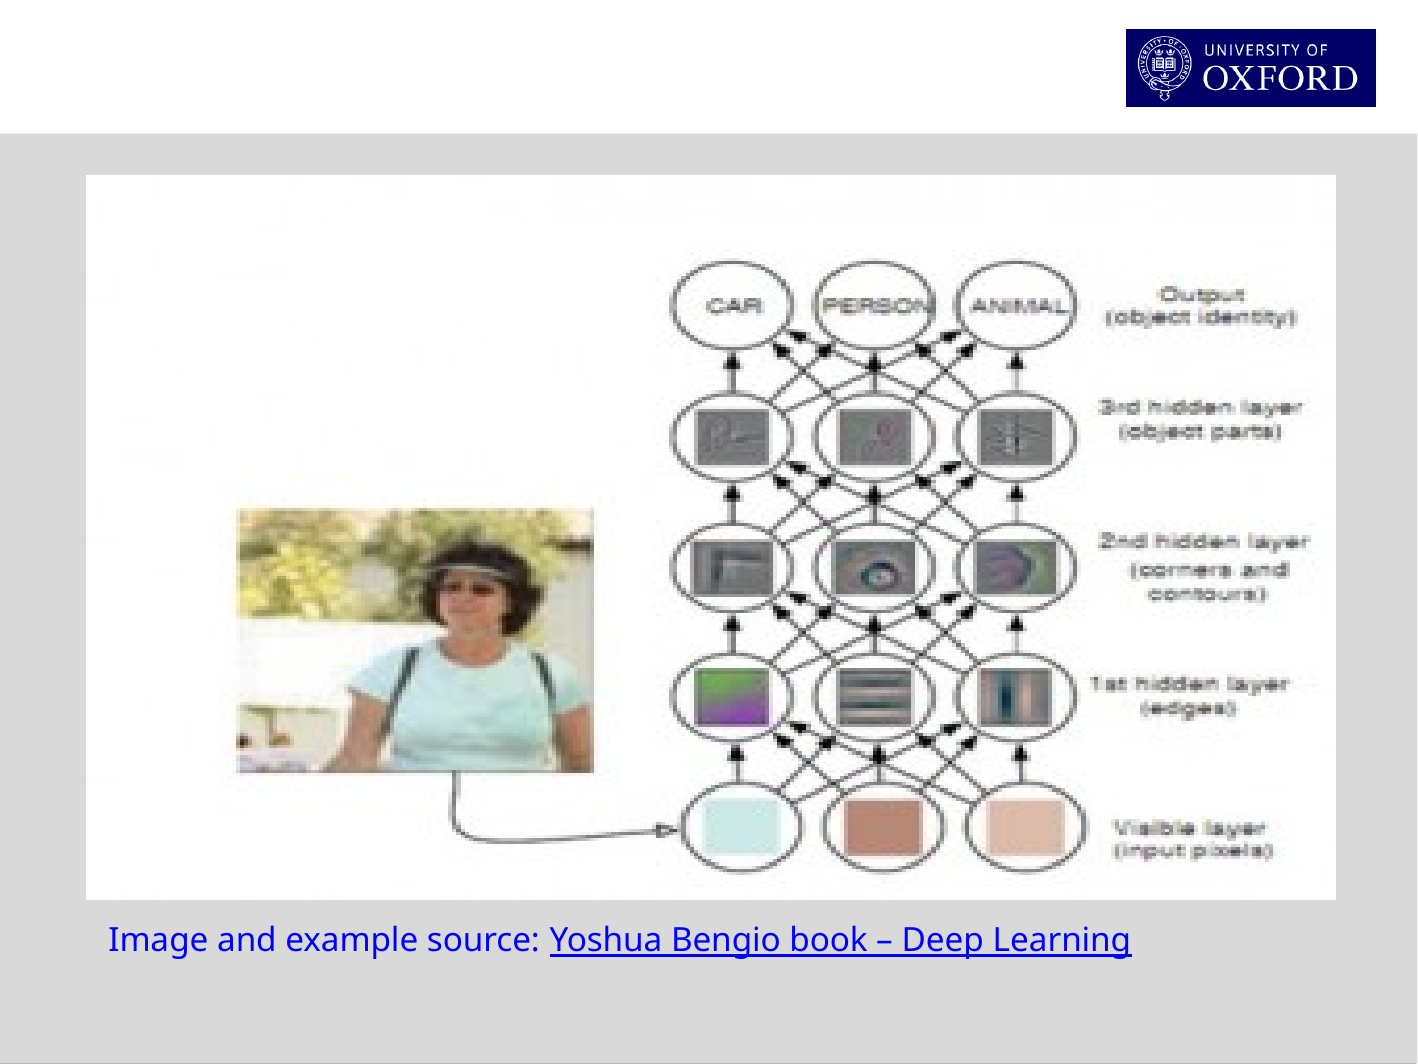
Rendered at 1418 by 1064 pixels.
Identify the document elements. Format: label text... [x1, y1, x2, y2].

text_box Image and example source: Yoshua Bengio book – Deep Learning [93, 911, 1418, 972]
picture [85, 175, 1337, 900]
picture [1126, 29, 1376, 107]
